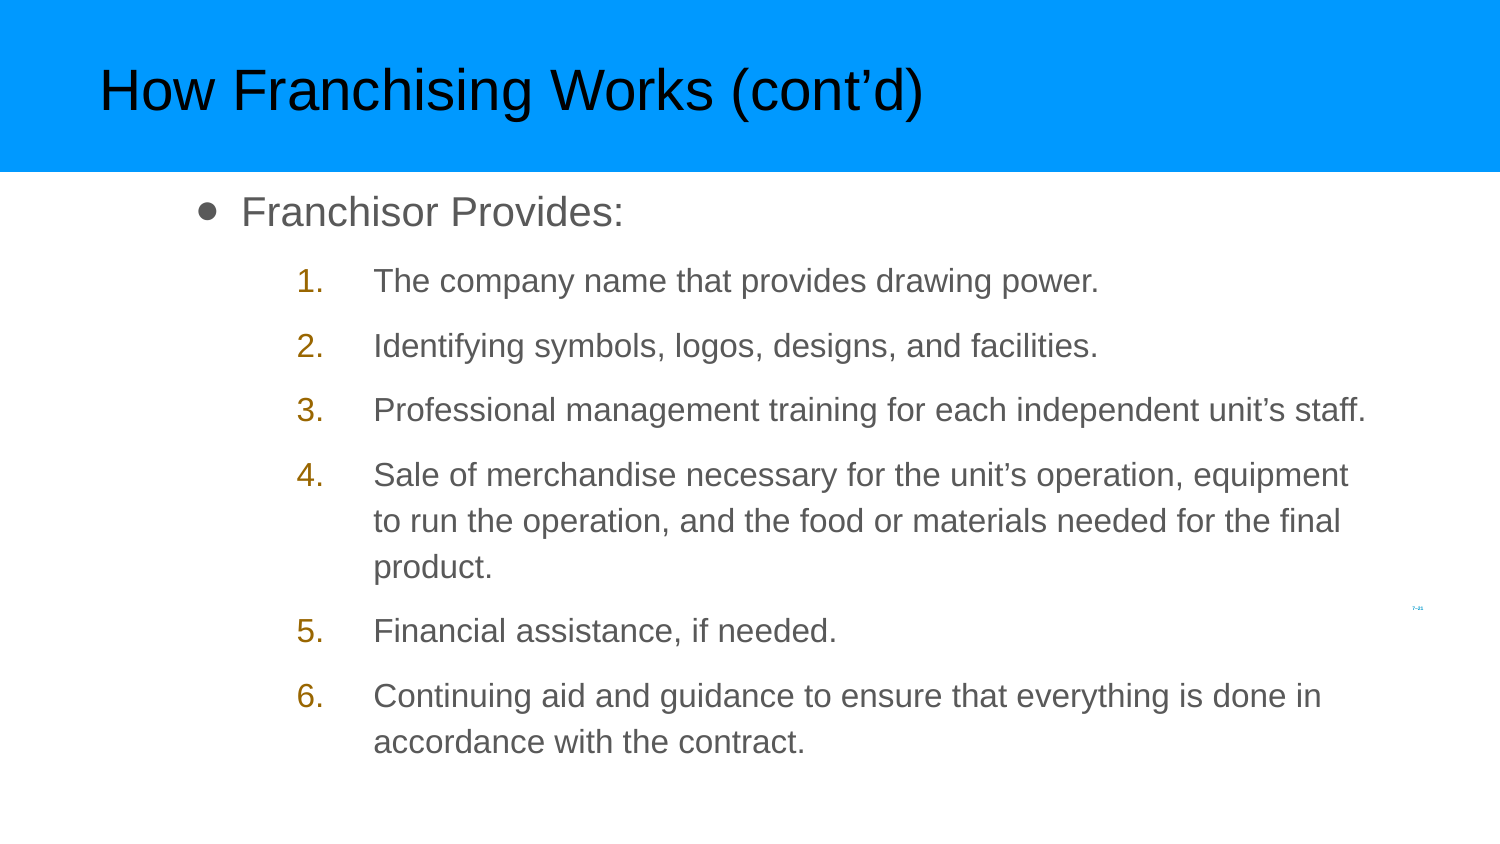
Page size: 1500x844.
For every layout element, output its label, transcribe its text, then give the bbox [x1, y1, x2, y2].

list Franchisor Provides: The company name that provides drawing power. Identifying symbols, logos, designs, and facilities. Professional management training for each independent unit’s staff. Sale of merchandise necessary for the unit’s operation, equipment to run the operation, and the food or materials needed for the final product. Financial assistance, if needed. Continuing aid and guidance to ensure that everything is done in accordance with the contract. [179, 169, 1388, 806]
title How Franchising Works (cont’d) [0, 0, 1500, 172]
slide_number 7–‹#› [1388, 597, 1424, 619]
